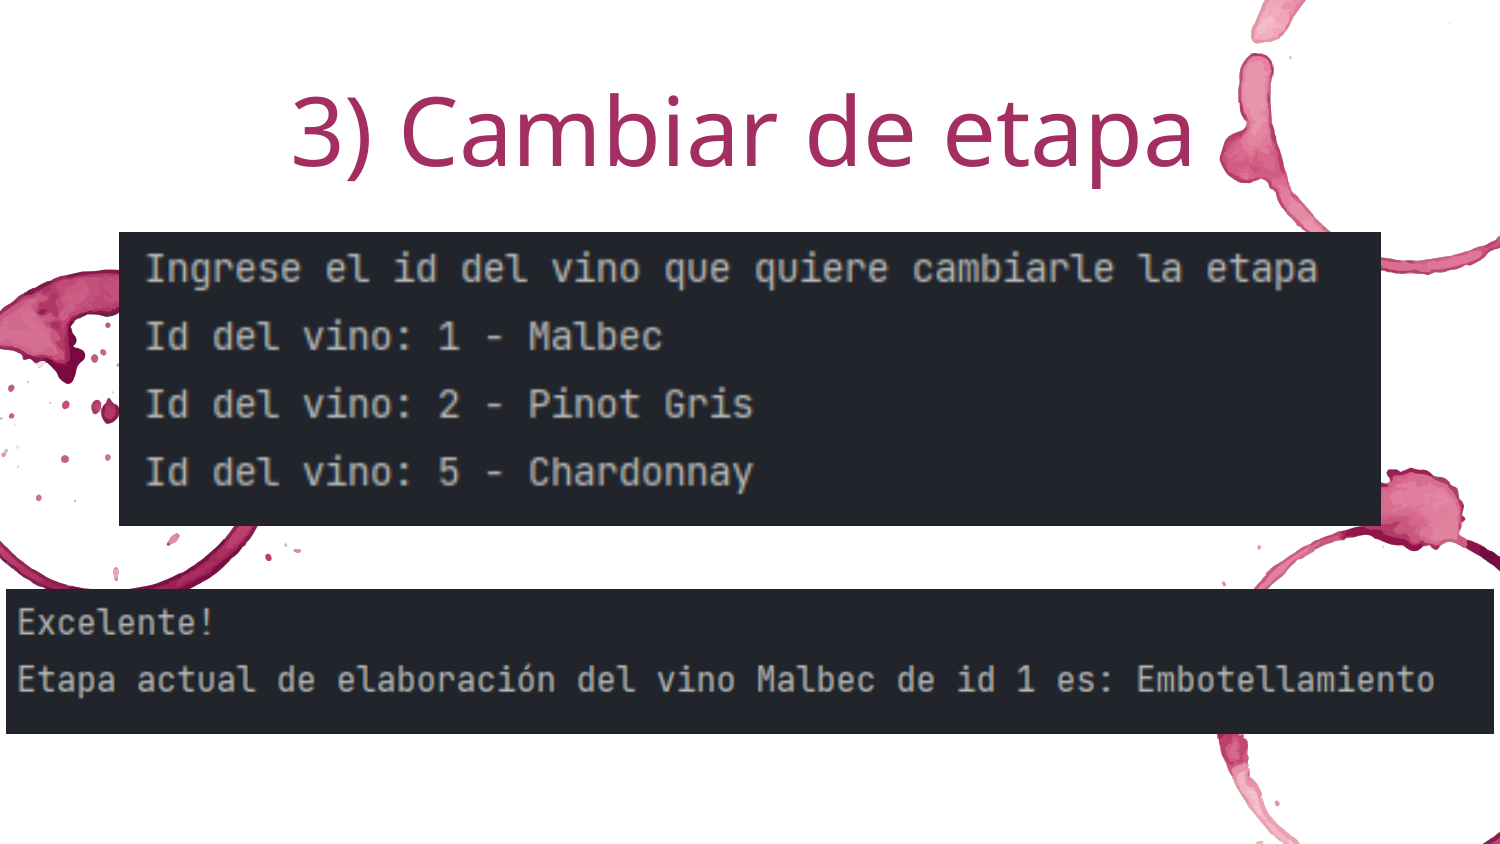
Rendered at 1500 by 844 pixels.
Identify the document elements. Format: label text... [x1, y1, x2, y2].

picture [0, 0, 1500, 844]
title 3) Cambiar de etapa [275, 55, 1225, 169]
